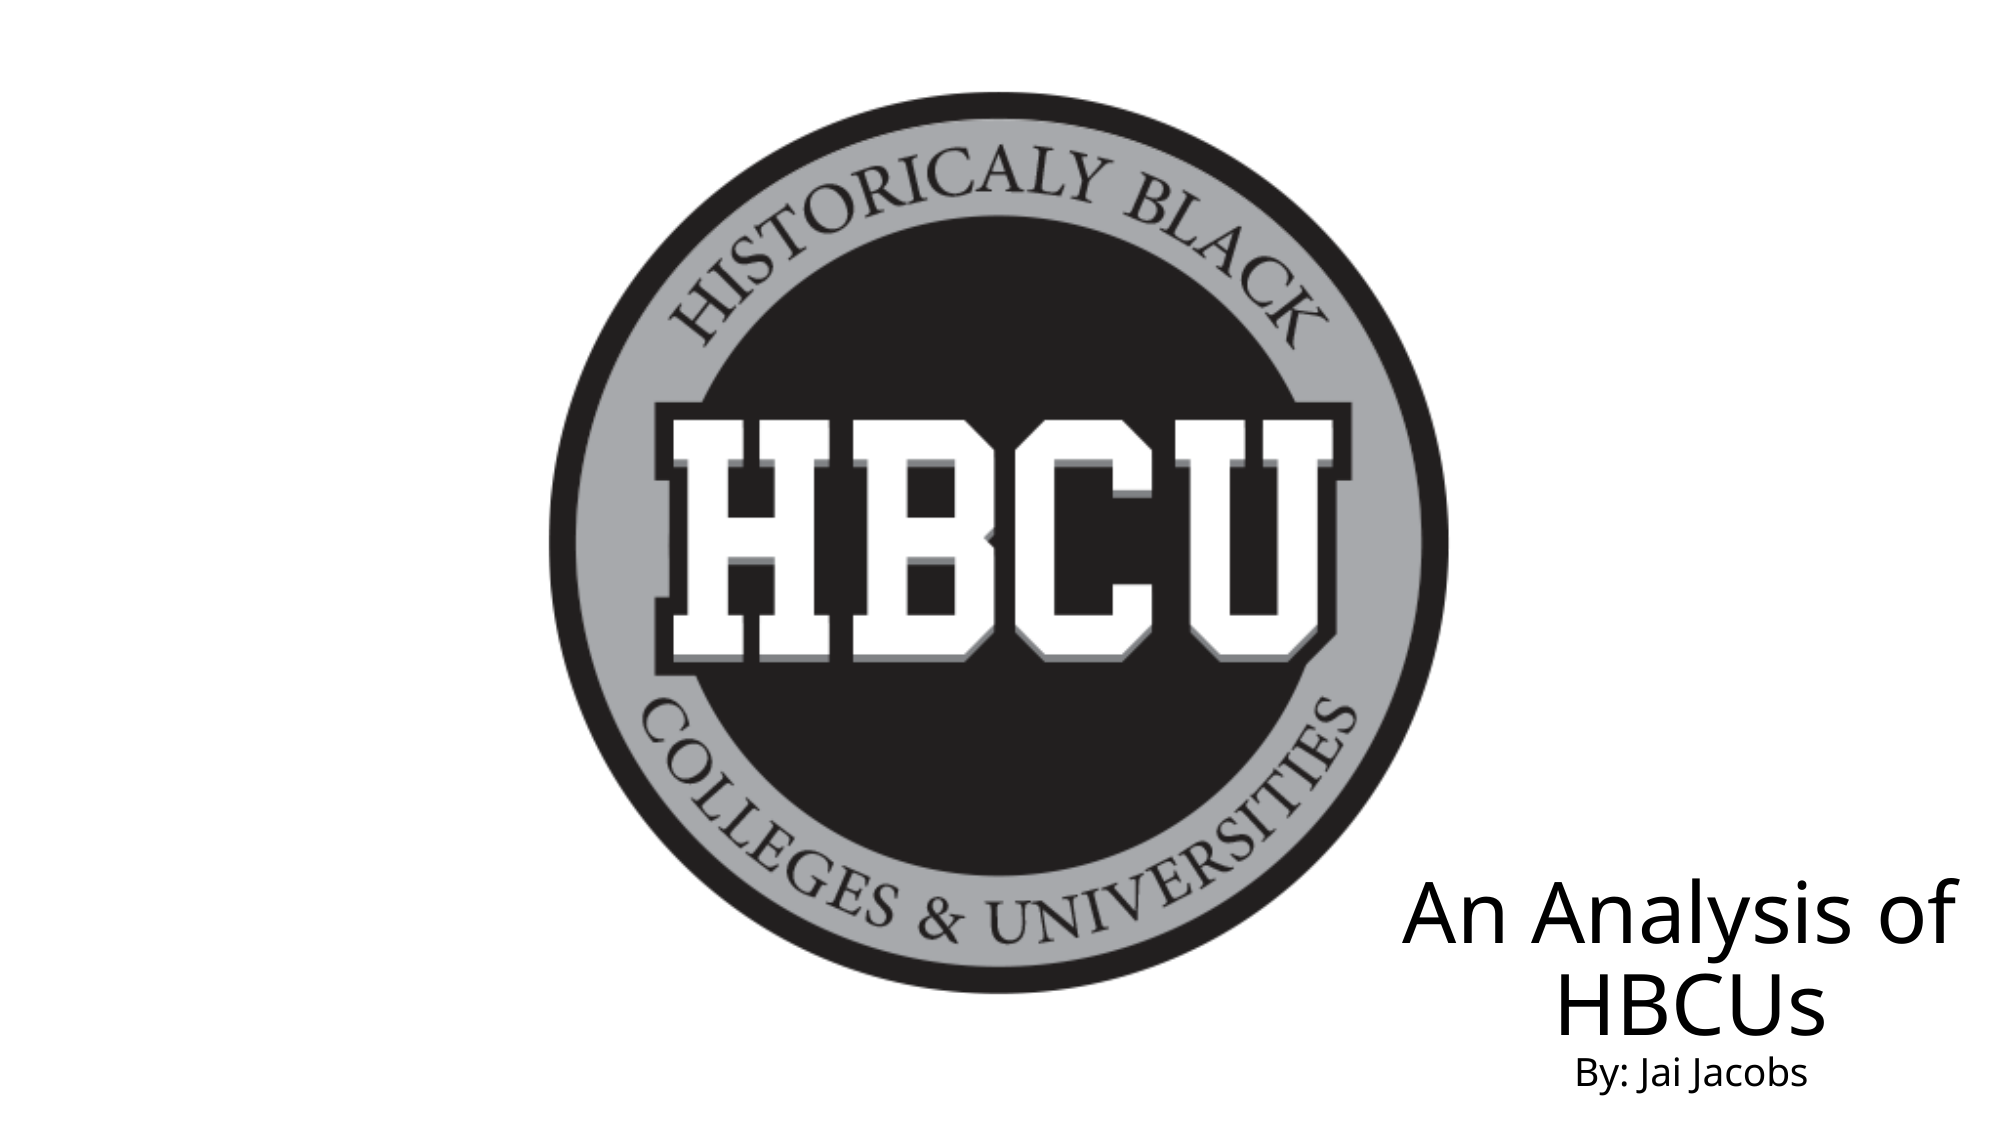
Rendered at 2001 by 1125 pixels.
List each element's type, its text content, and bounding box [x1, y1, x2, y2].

picture [511, 57, 1489, 1034]
text_box An Analysis of HBCUs By: Jai Jacobs [1382, 840, 2000, 1125]
